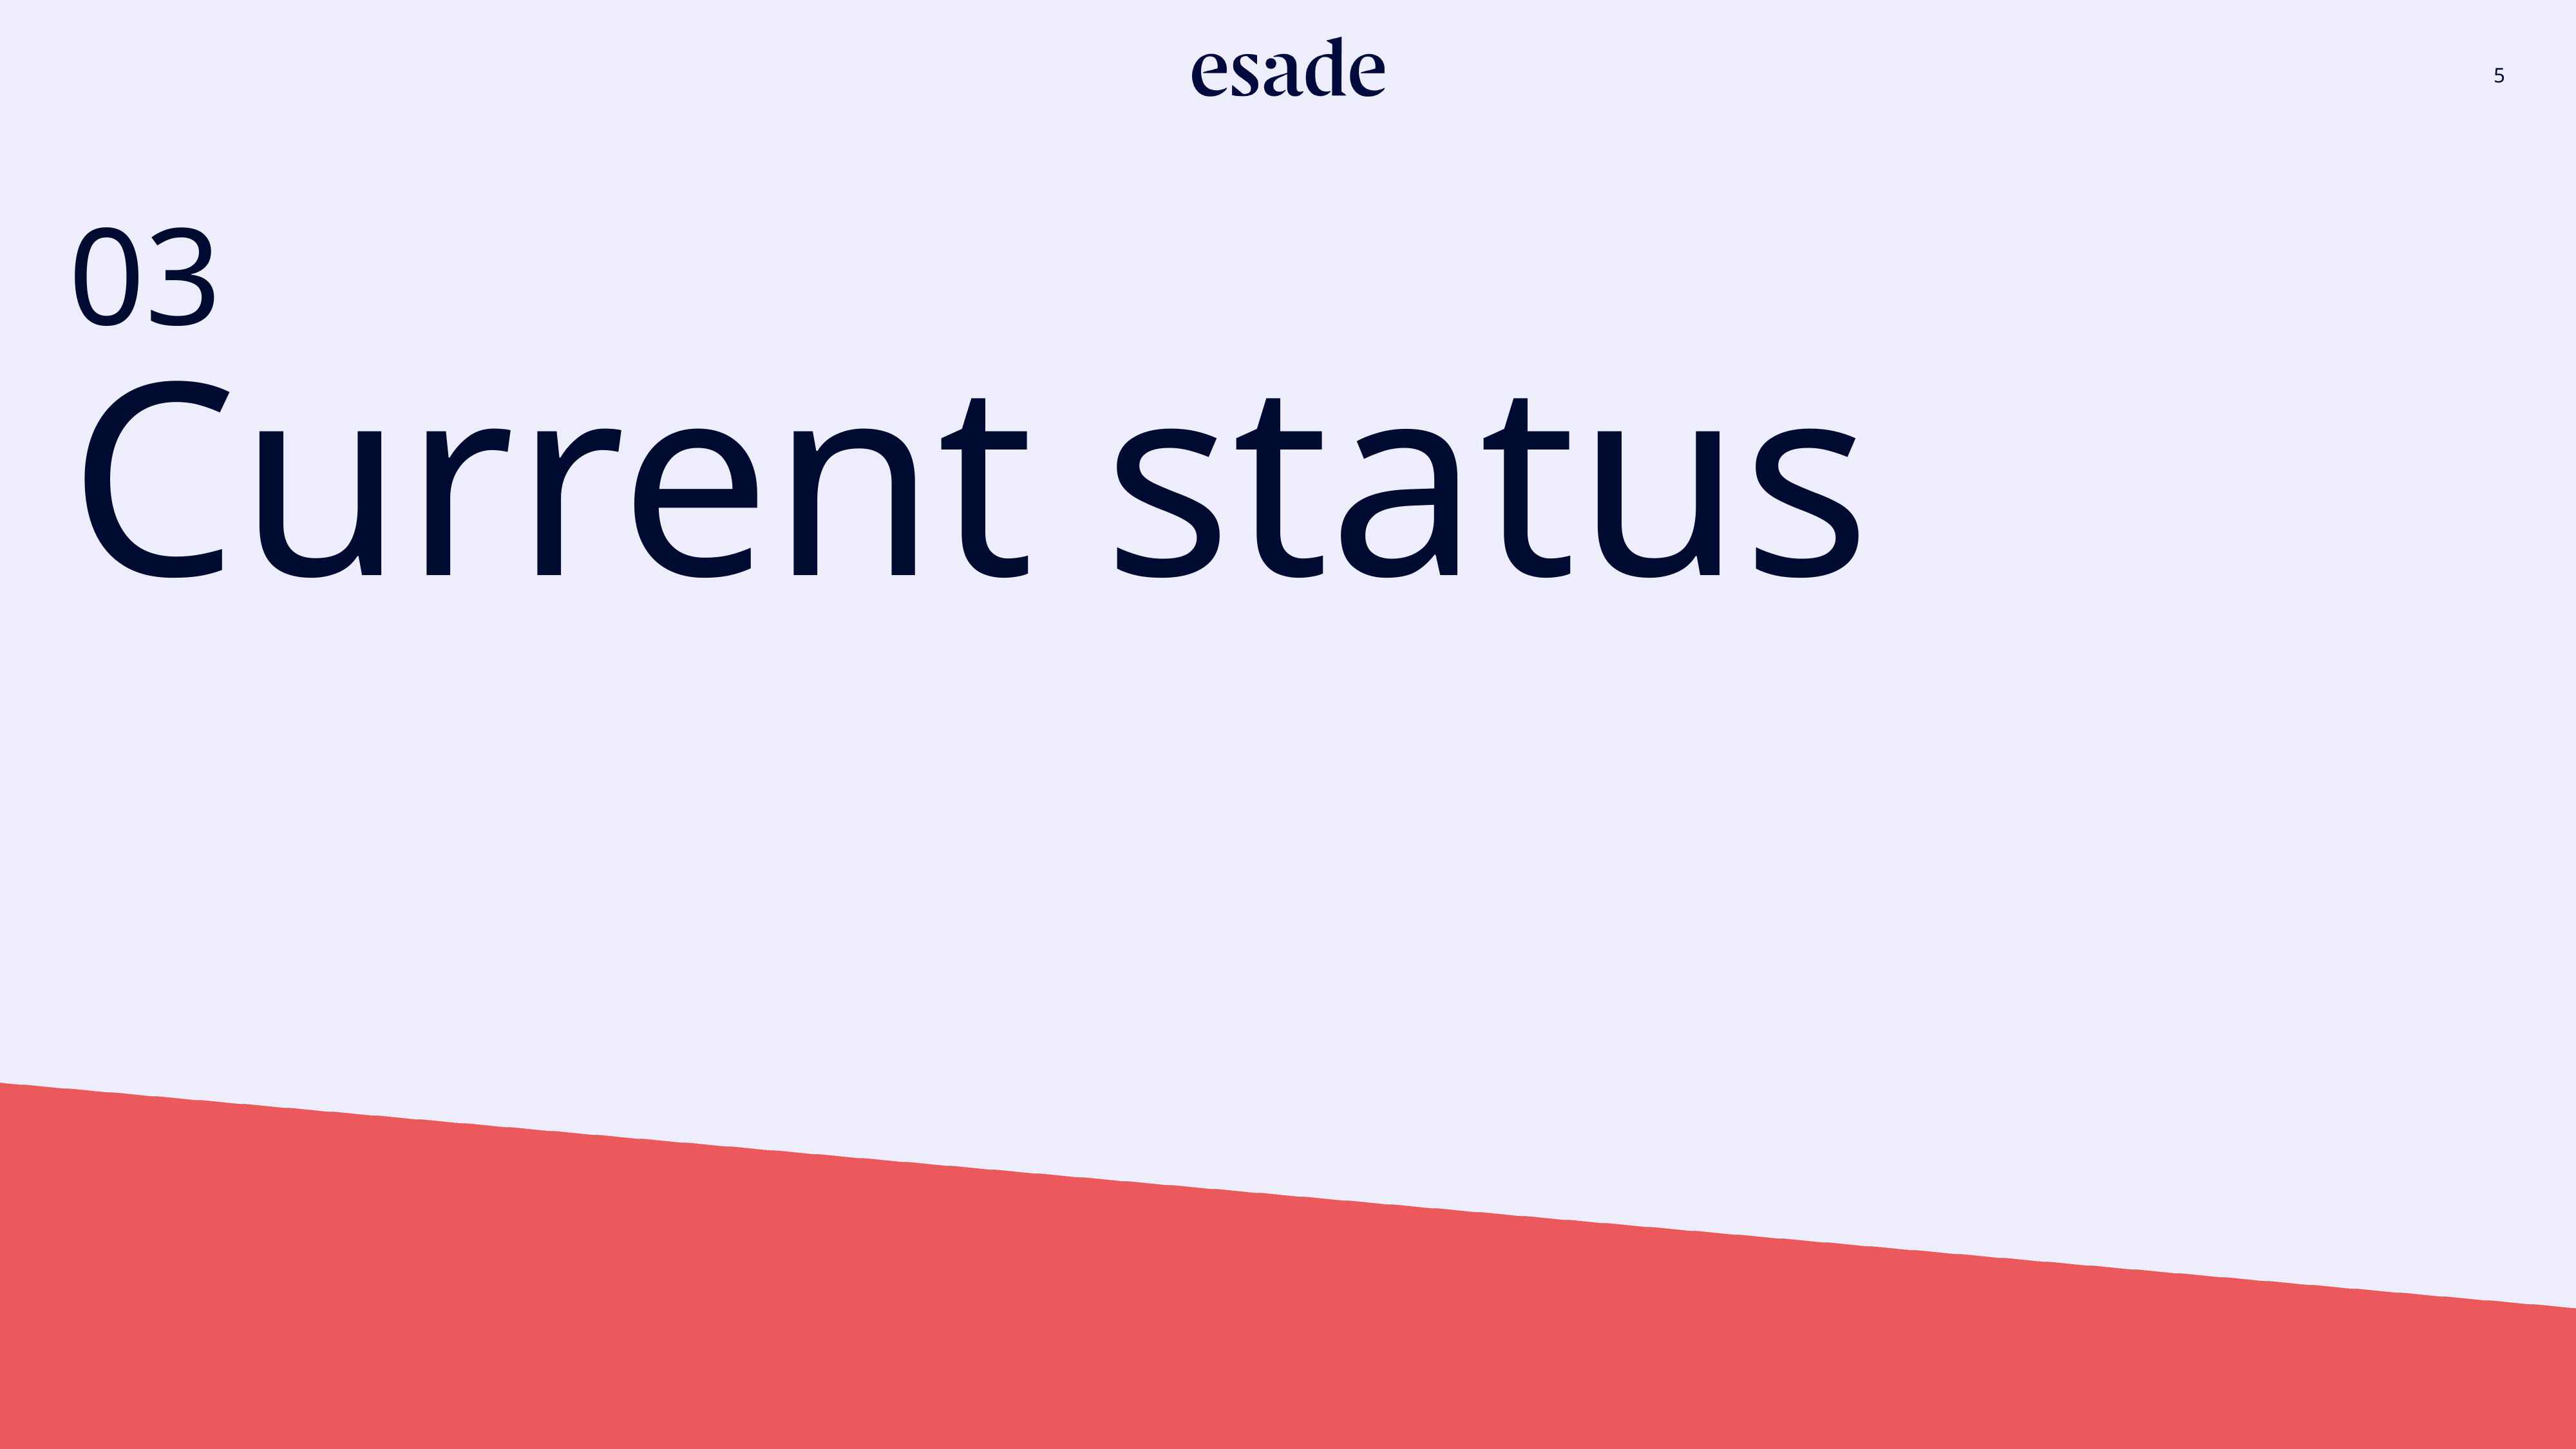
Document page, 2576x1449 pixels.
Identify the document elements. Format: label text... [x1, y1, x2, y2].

title 03 [59, 217, 2378, 383]
picture [0, 291, 2576, 1449]
picture [1192, 37, 1385, 97]
list Current status [59, 415, 2378, 905]
